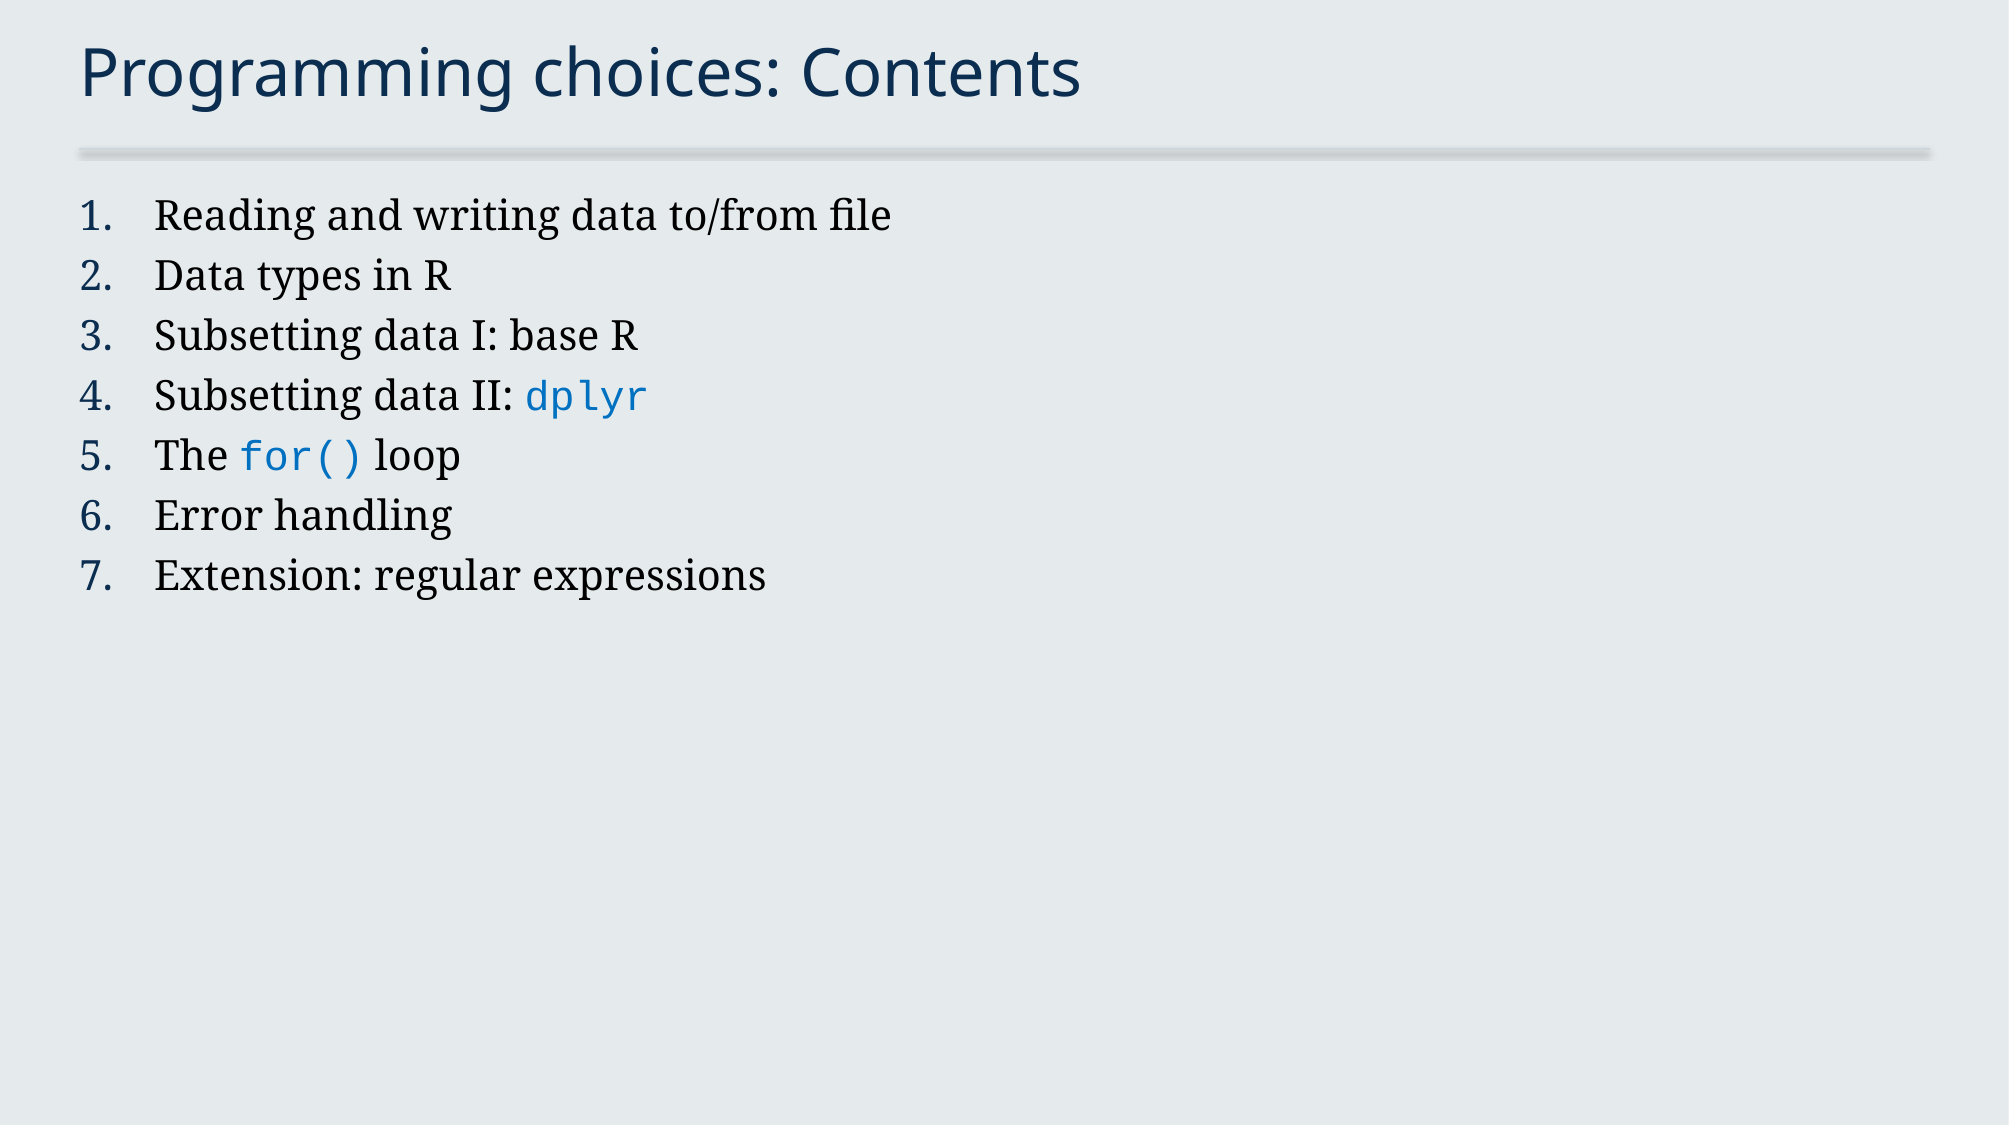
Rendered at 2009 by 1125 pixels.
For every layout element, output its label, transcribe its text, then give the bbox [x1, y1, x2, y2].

list Reading and writing data to/from file Data types in R Subsetting data I: base R Subsetting data II: dplyr The for() loop Error handling Extension: regular expressions [79, 178, 1930, 976]
title Programming choices: Contents [79, 29, 1930, 148]
